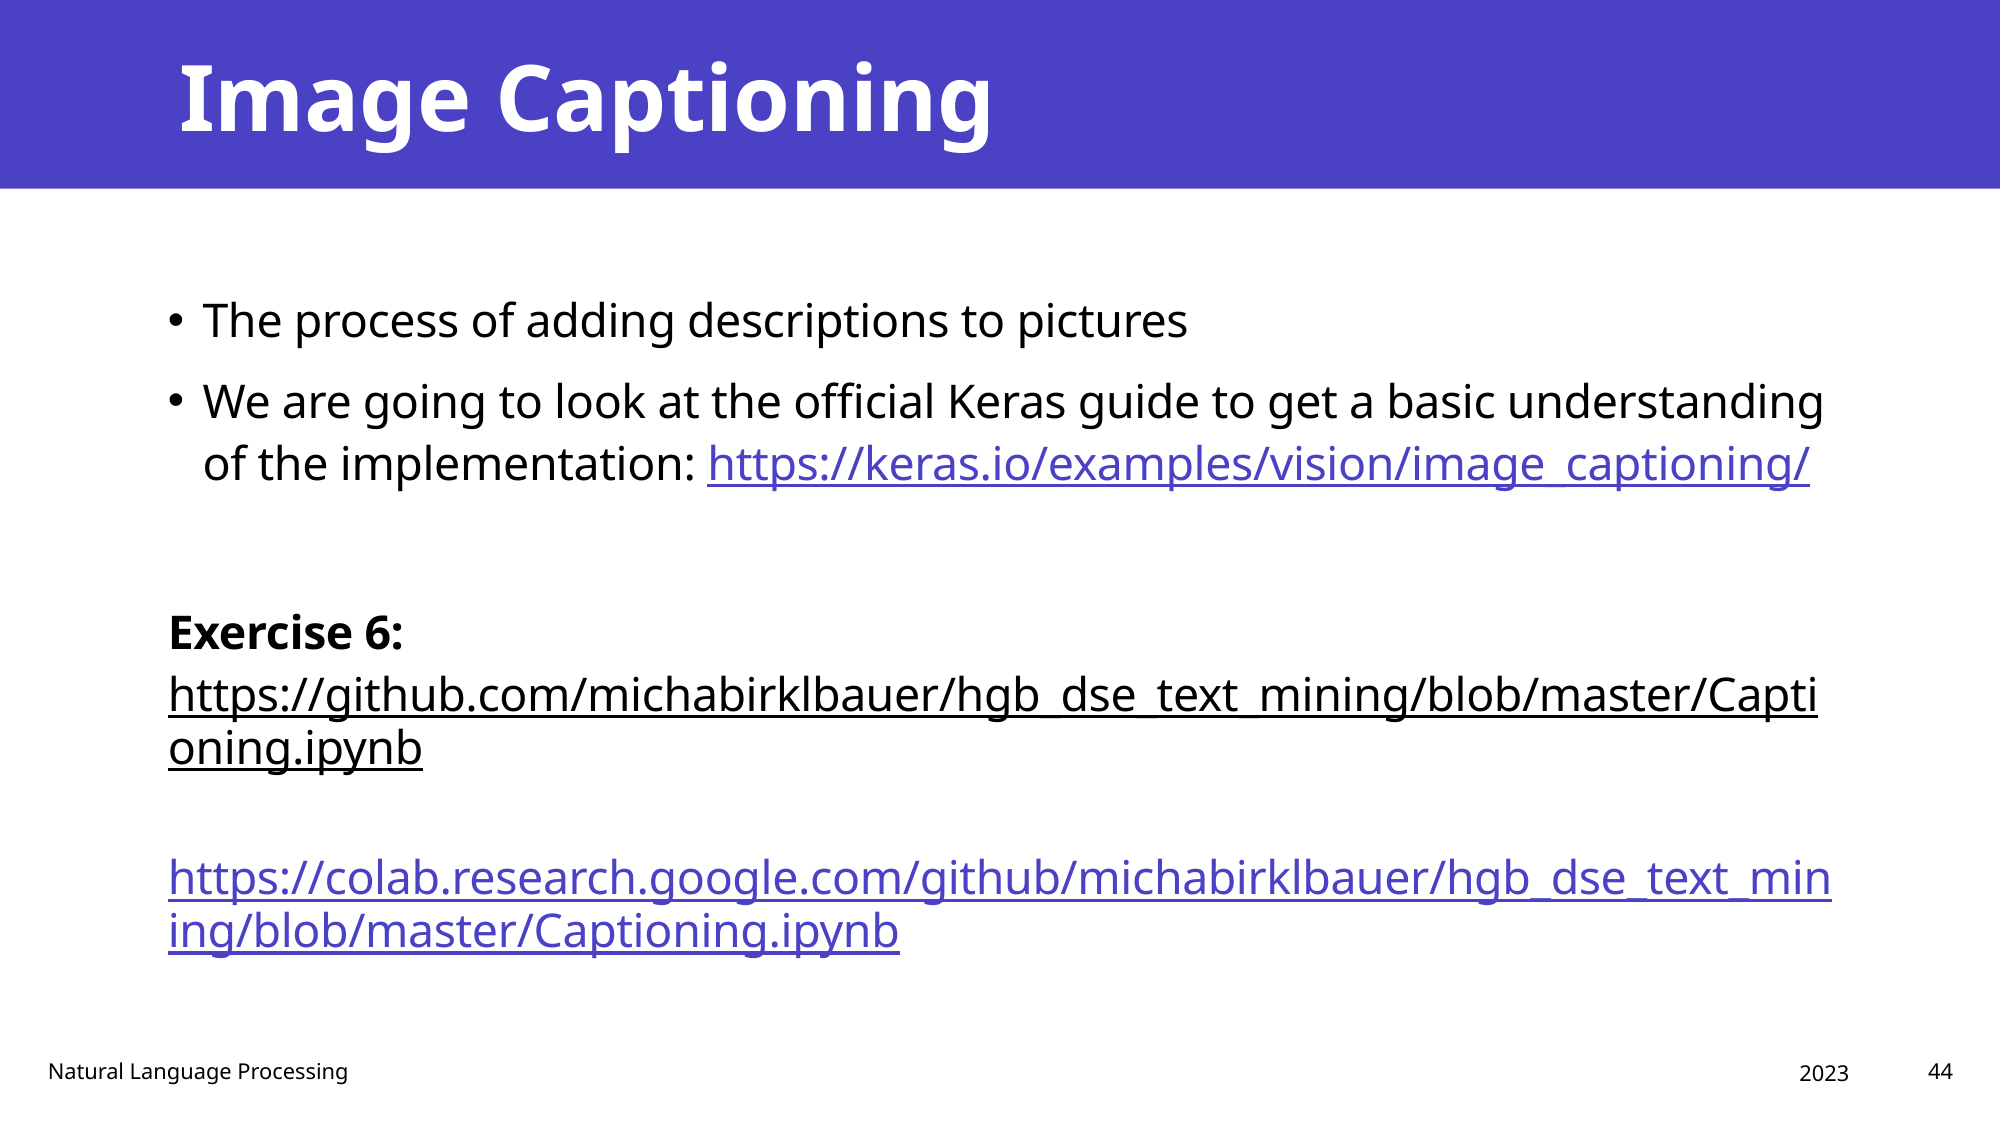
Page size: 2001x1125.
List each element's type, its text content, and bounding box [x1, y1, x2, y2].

title Image Captioning [164, 31, 1710, 159]
list The process of adding descriptions to pictures We are going to look at the official Keras guide to get a basic understanding of the implementation: https://keras.io/examples/vision/image_captioning/ Exercise 6: https://github.com/michabirklbauer/hgb_dse_text_mining/blob/master/Captioning.ipynb https://colab.research.google.com/github/michabirklbauer/hgb_dse_text_mining/blob/master/Captioning.ipynb [152, 278, 1848, 986]
footer Natural Language Processing [33, 1042, 827, 1103]
slide_number 44 [1864, 1042, 1968, 1103]
slide_number 2023 [1150, 1042, 1864, 1103]
